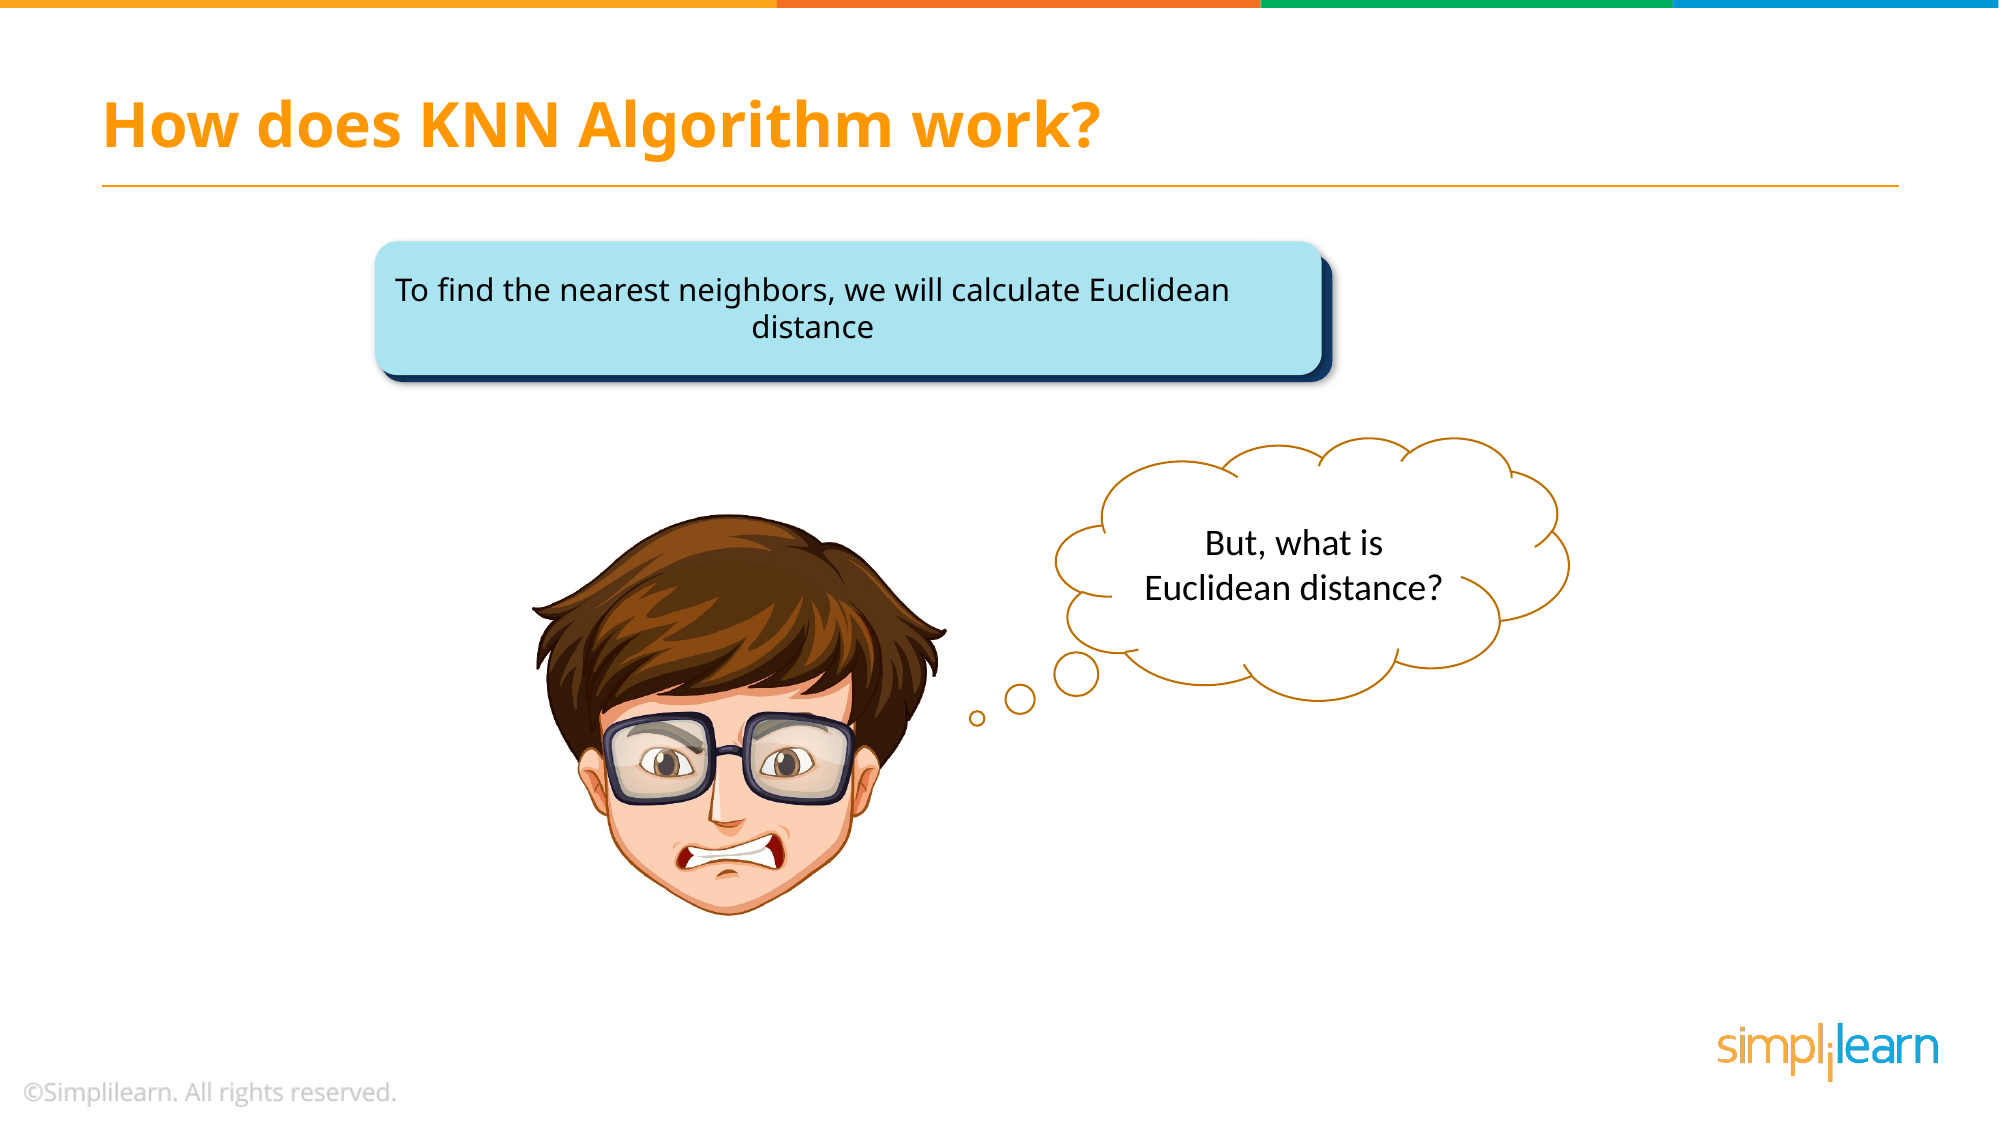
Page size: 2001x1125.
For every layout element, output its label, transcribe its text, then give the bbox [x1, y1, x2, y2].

picture [0, 0, 1673, 8]
picture [1710, 1014, 1946, 1089]
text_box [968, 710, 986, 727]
text_box But, what is Euclidean distance? [1053, 651, 1100, 698]
picture [0, 1066, 413, 1125]
picture [512, 474, 949, 928]
text_box But, what is Euclidean distance? [1054, 437, 1570, 702]
title How does KNN Algorithm work? [101, 93, 1900, 165]
text_box But, what is Euclidean distance? [1004, 683, 1036, 715]
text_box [374, 241, 1333, 382]
